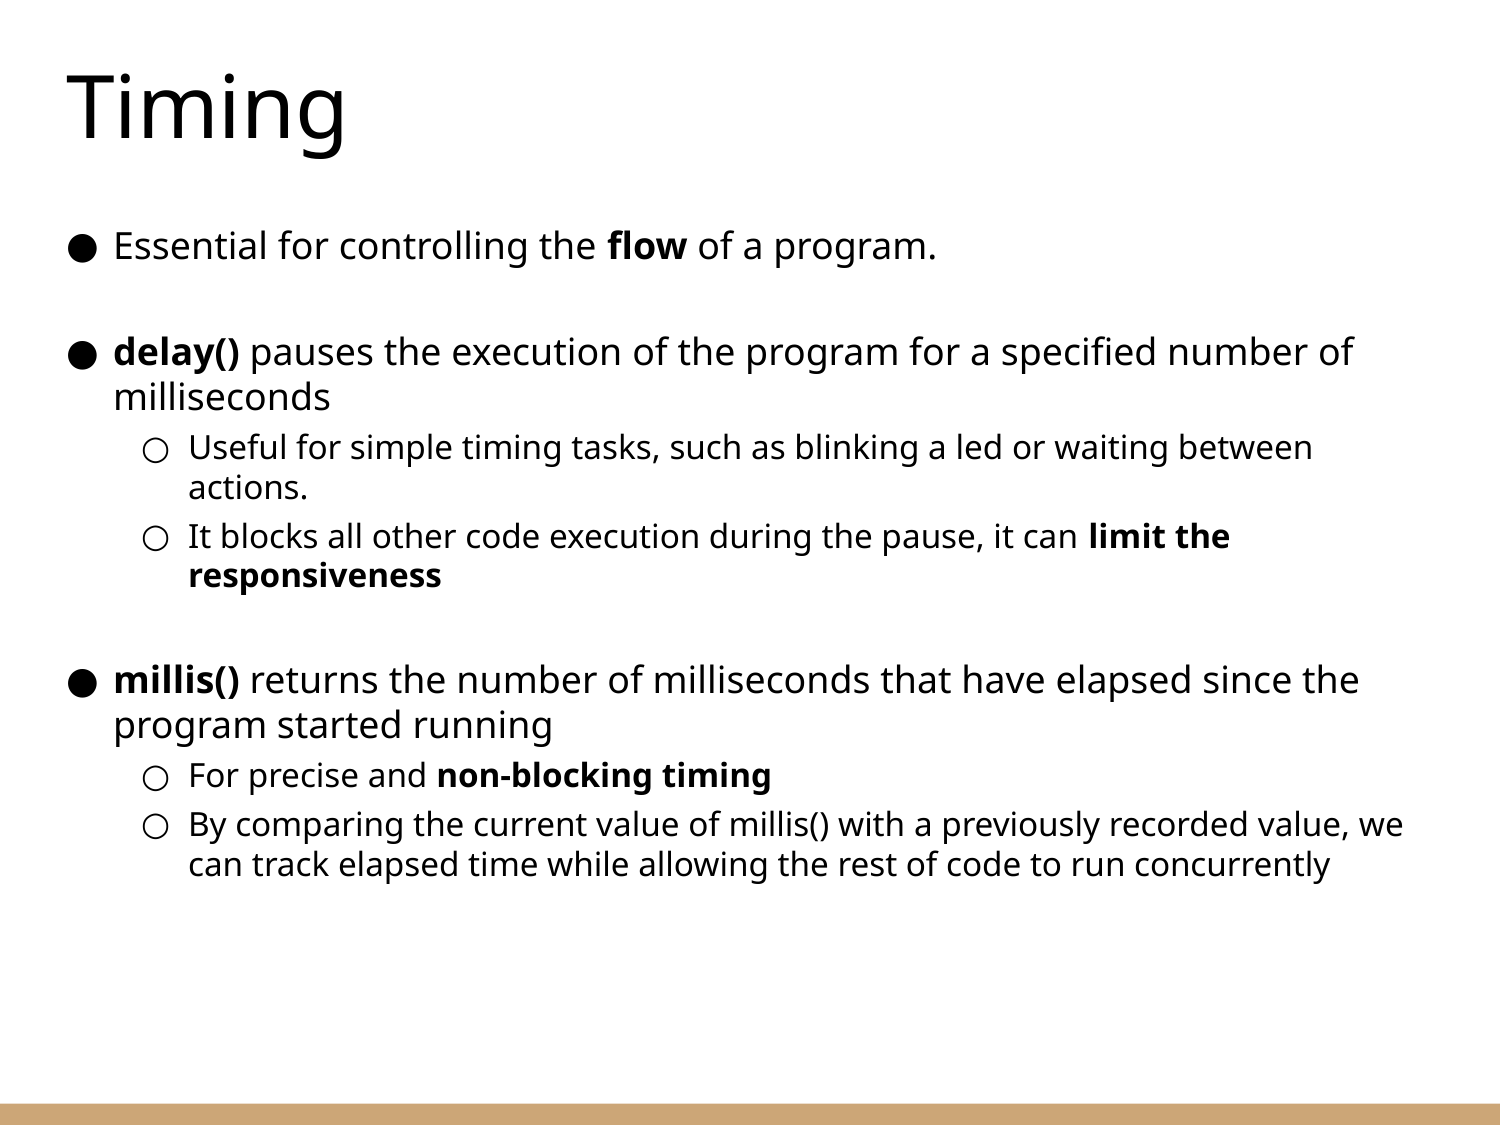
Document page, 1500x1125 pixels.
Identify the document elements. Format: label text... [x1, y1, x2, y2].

title Timing [51, 69, 1449, 172]
list Essential for controlling the flow of a program. delay() pauses the execution of the program for a specified number of milliseconds Useful for simple timing tasks, such as blinking a led or waiting between actions. It blocks all other code execution during the pause, it can limit the responsiveness millis() returns the number of milliseconds that have elapsed since the program started running For precise and non-blocking timing By comparing the current value of millis() with a previously recorded value, we can track elapsed time while allowing the rest of code to run concurrently [51, 206, 1449, 1042]
